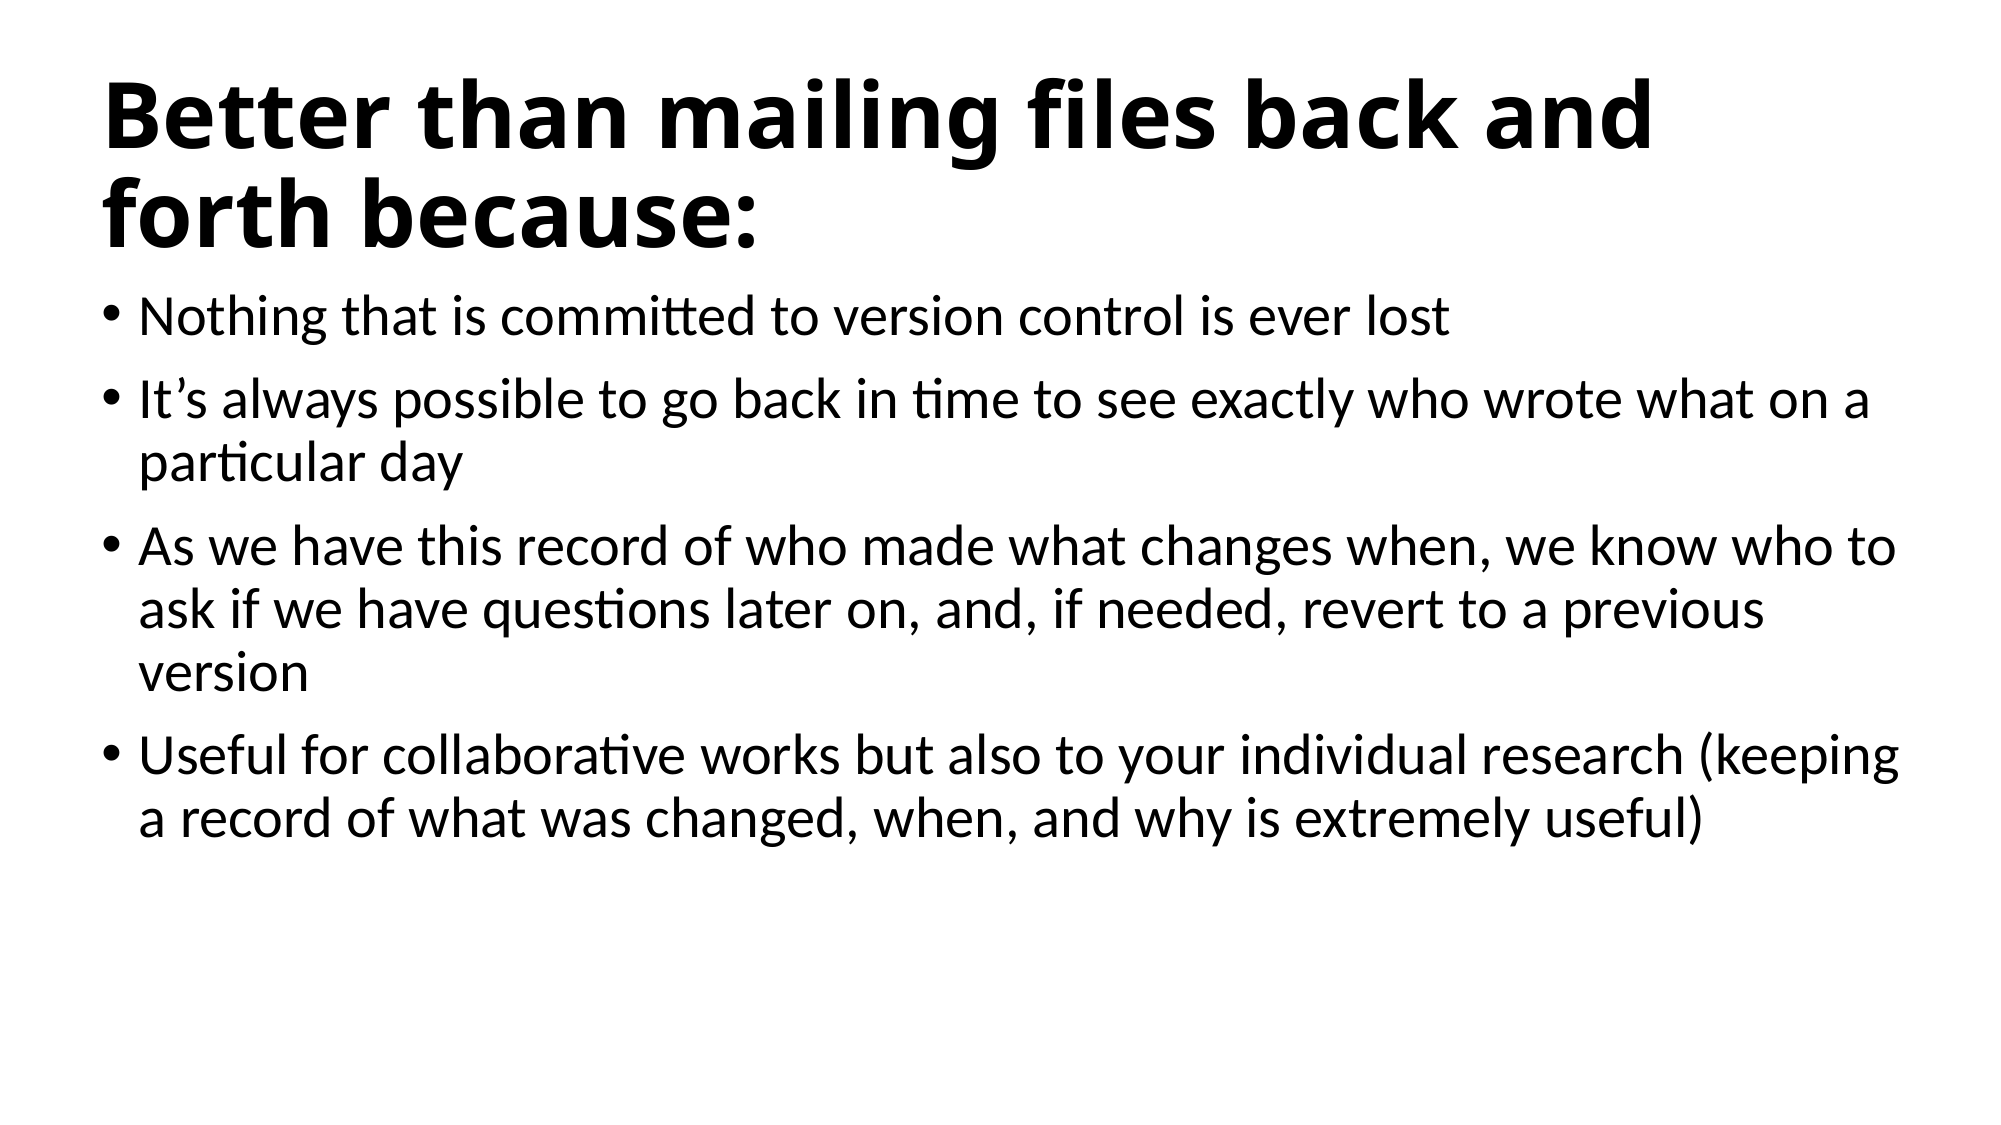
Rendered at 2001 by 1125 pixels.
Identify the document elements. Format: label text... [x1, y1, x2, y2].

list Nothing that is committed to version control is ever lost It’s always possible to go back in time to see exactly who wrote what on a particular day As we have this record of who made what changes when, we know who to ask if we have questions later on, and, if needed, revert to a previous version Useful for collaborative works but also to your individual research (keeping a record of what was changed, when, and why is extremely useful) [86, 277, 1928, 1032]
title Better than mailing files back and forth because: [86, 59, 1900, 277]
